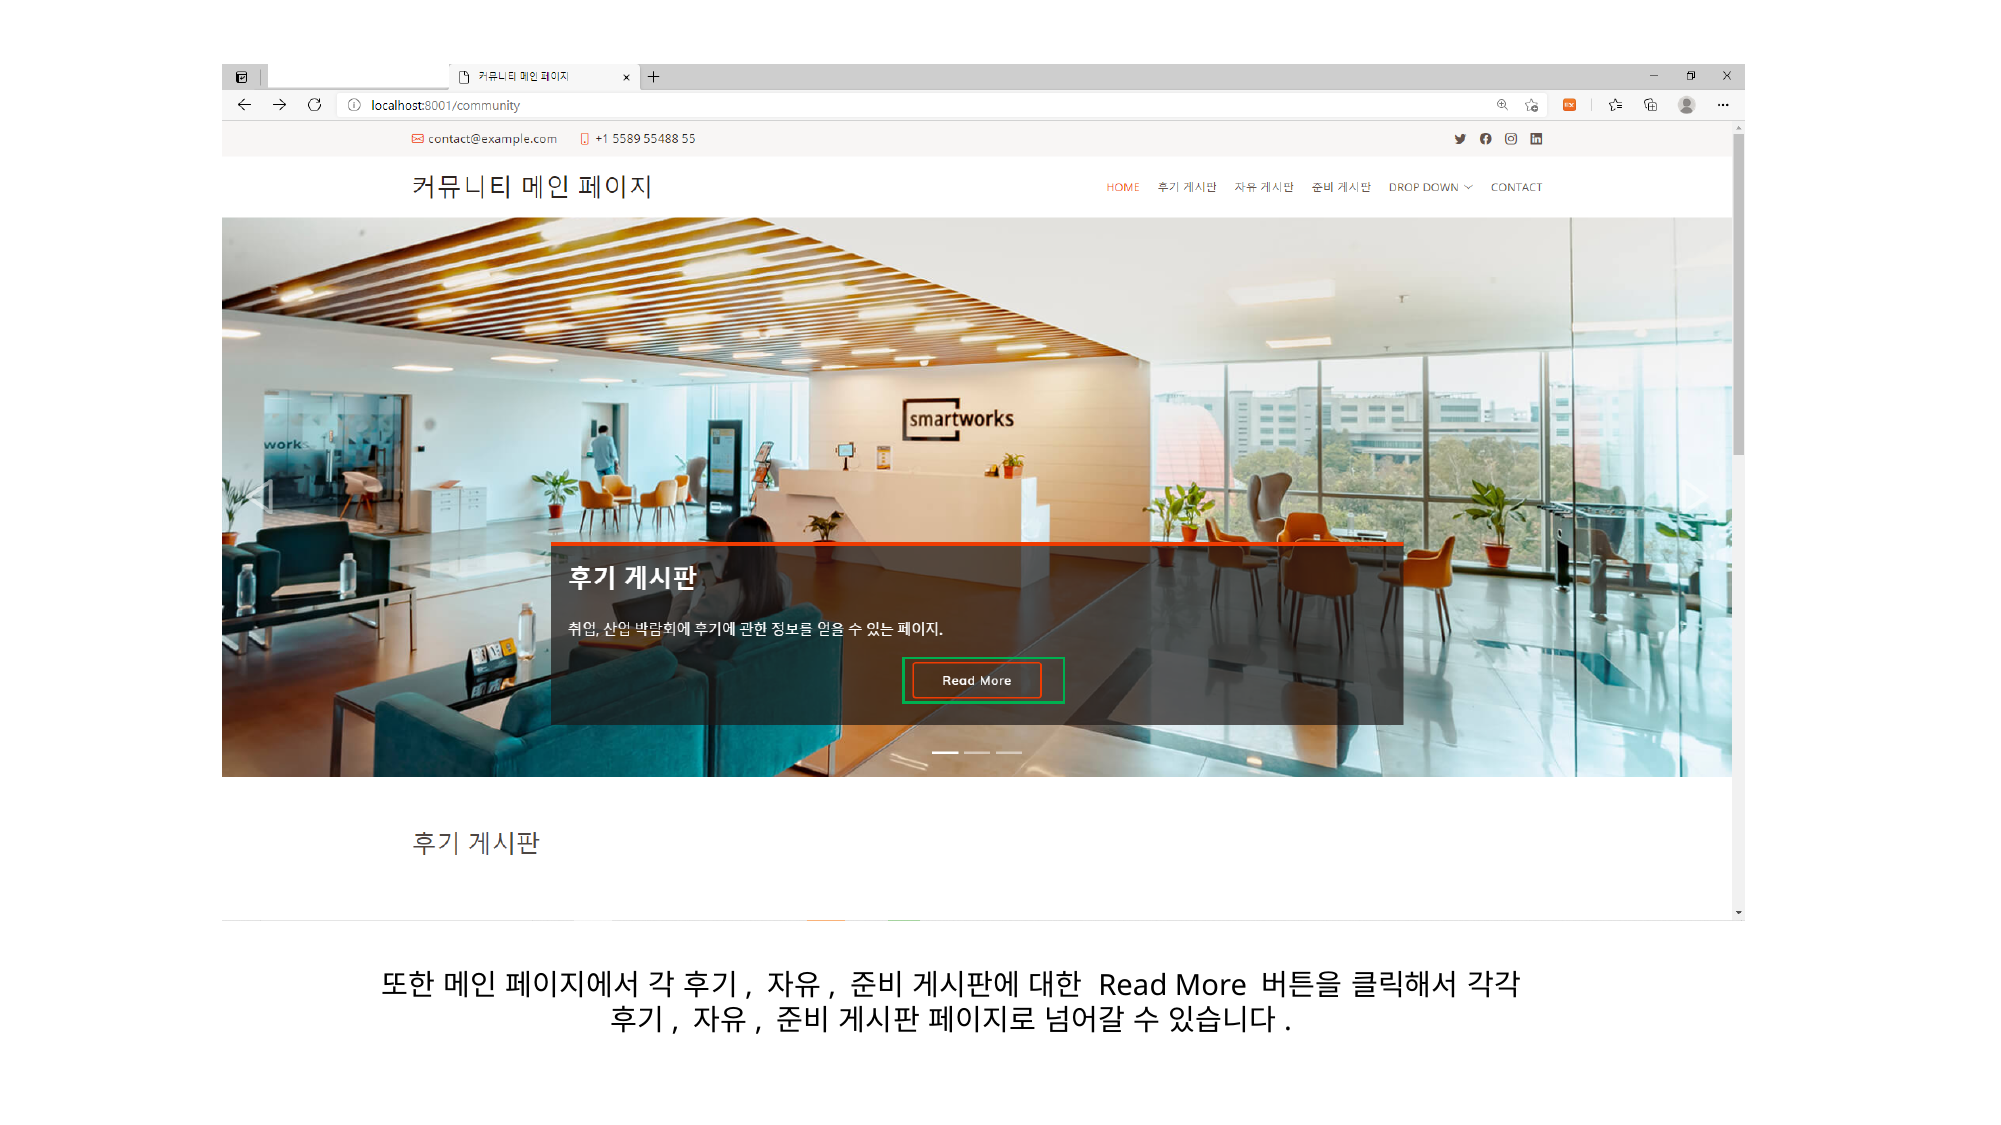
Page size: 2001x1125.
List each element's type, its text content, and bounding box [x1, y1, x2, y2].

text_box 또한 메인 페이지에서 각 후기, 자유, 준비 게시판에 대한 Read More 버튼을 클릭해서 각각 후기, 자유, 준비 게시판 페이지로 넘어갈 수 있습니다. [355, 959, 1547, 1044]
picture [222, 64, 1745, 921]
